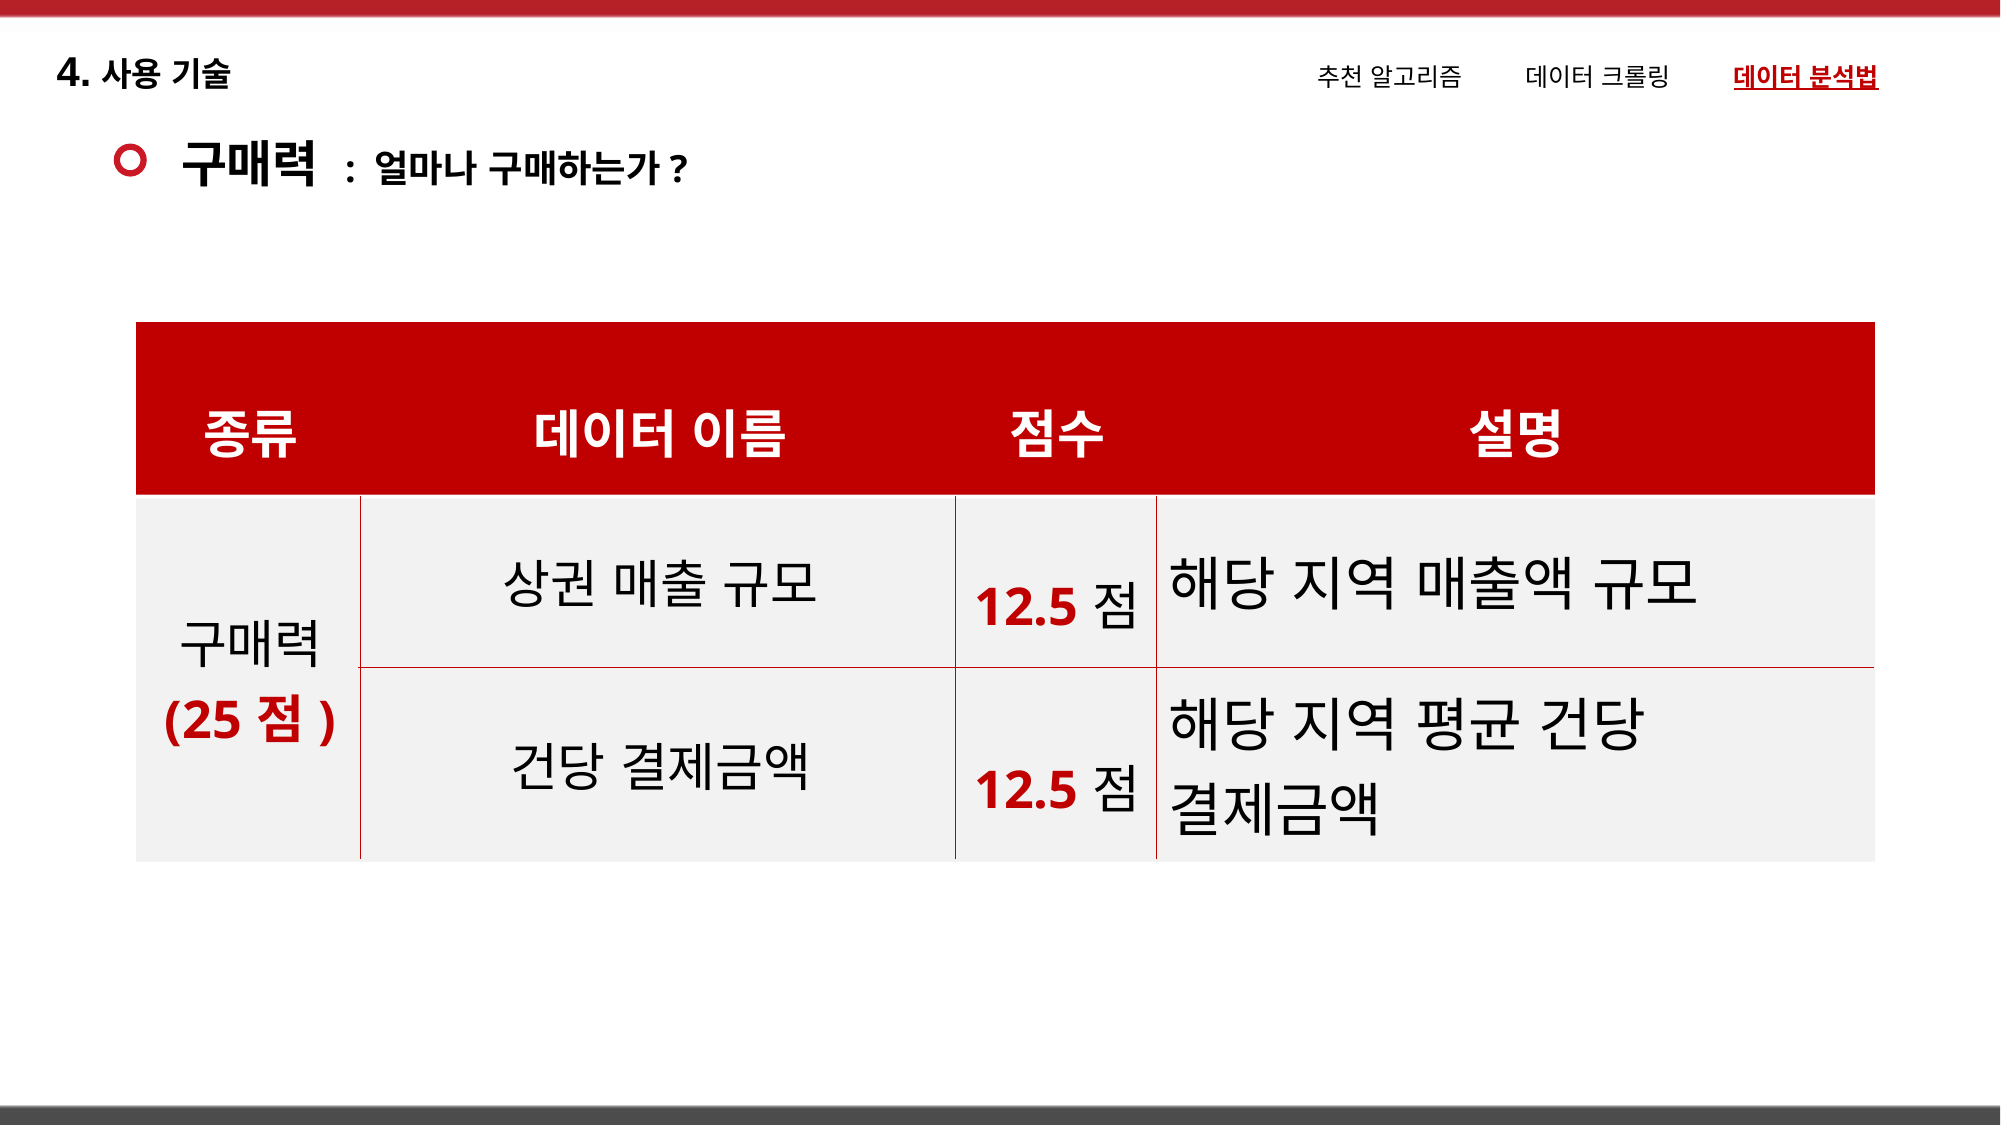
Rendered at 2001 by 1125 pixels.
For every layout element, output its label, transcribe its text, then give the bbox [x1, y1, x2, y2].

table_header 종류 [138, 322, 364, 495]
text_box 4.사용 기술 [41, 37, 423, 103]
table_cell 해당 지역 매출액 규모 [1158, 495, 1875, 666]
text_box 추천 알고리즘 데이터 크롤링 데이터 분석법 [1303, 53, 1974, 99]
table_cell 구매력 (25점) [138, 495, 364, 861]
table_cell 건당 결제금액 [364, 668, 957, 861]
table_header 설명 [1158, 322, 1875, 495]
picture [0, 0, 2001, 1125]
text_box 구매력 : 얼마나 구매하는가? [166, 125, 703, 201]
table_header 데이터 이름 [364, 322, 957, 495]
text_box [115, 145, 145, 175]
table_cell 해당 지역 평균 건당 결제금액 [1158, 666, 1875, 861]
table_cell 상권 매출 규모 [364, 495, 957, 666]
text_box [135, 498, 1876, 862]
text_box [135, 321, 1876, 496]
table_cell 12.5점 [957, 495, 1158, 666]
table_cell 12.5점 [957, 668, 1158, 861]
table_header 점수 [957, 322, 1158, 495]
